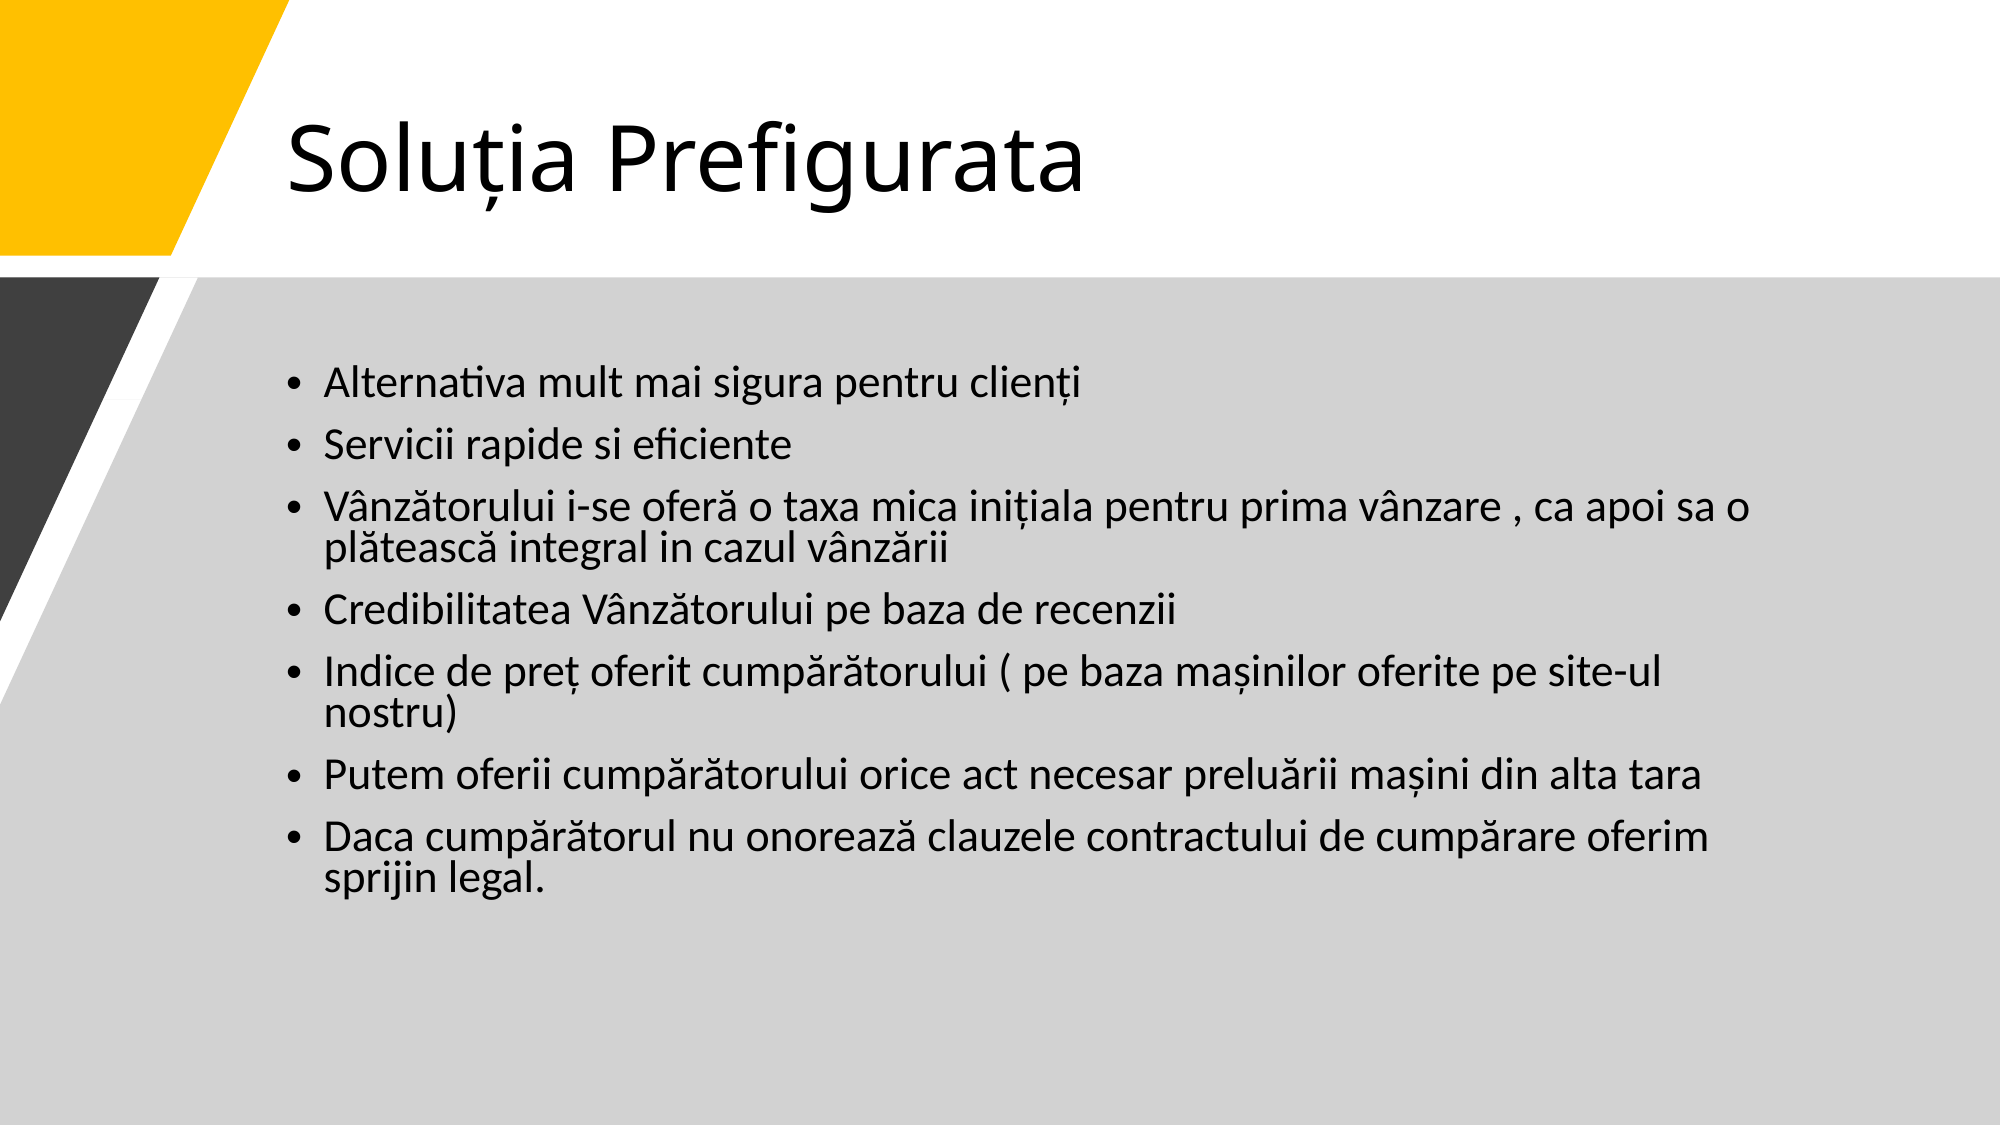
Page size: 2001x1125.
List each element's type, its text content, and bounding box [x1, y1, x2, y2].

text_box Alternativa mult mai sigura pentru clienți Servicii rapide si eficiente Vânzătorului i-se oferă o taxa mica inițiala pentru prima vânzare , ca apoi sa o plătească integral in cazul vânzării Credibilitatea Vânzătorului pe baza de recenzii Indice de preț oferit cumpărătorului ( pe baza mașinilor oferite pe site-ul nostru) Putem oferii cumpărătorului orice act necesar preluării mașini din alta tara Daca cumpărătorul nu onorează clauzele contractului de cumpărare oferim sprijin legal. [271, 356, 1808, 1020]
text_box Soluția Prefigurata [271, 59, 1808, 255]
text_box [0, 0, 291, 257]
text_box [0, 276, 2000, 1125]
text_box [0, 276, 162, 622]
